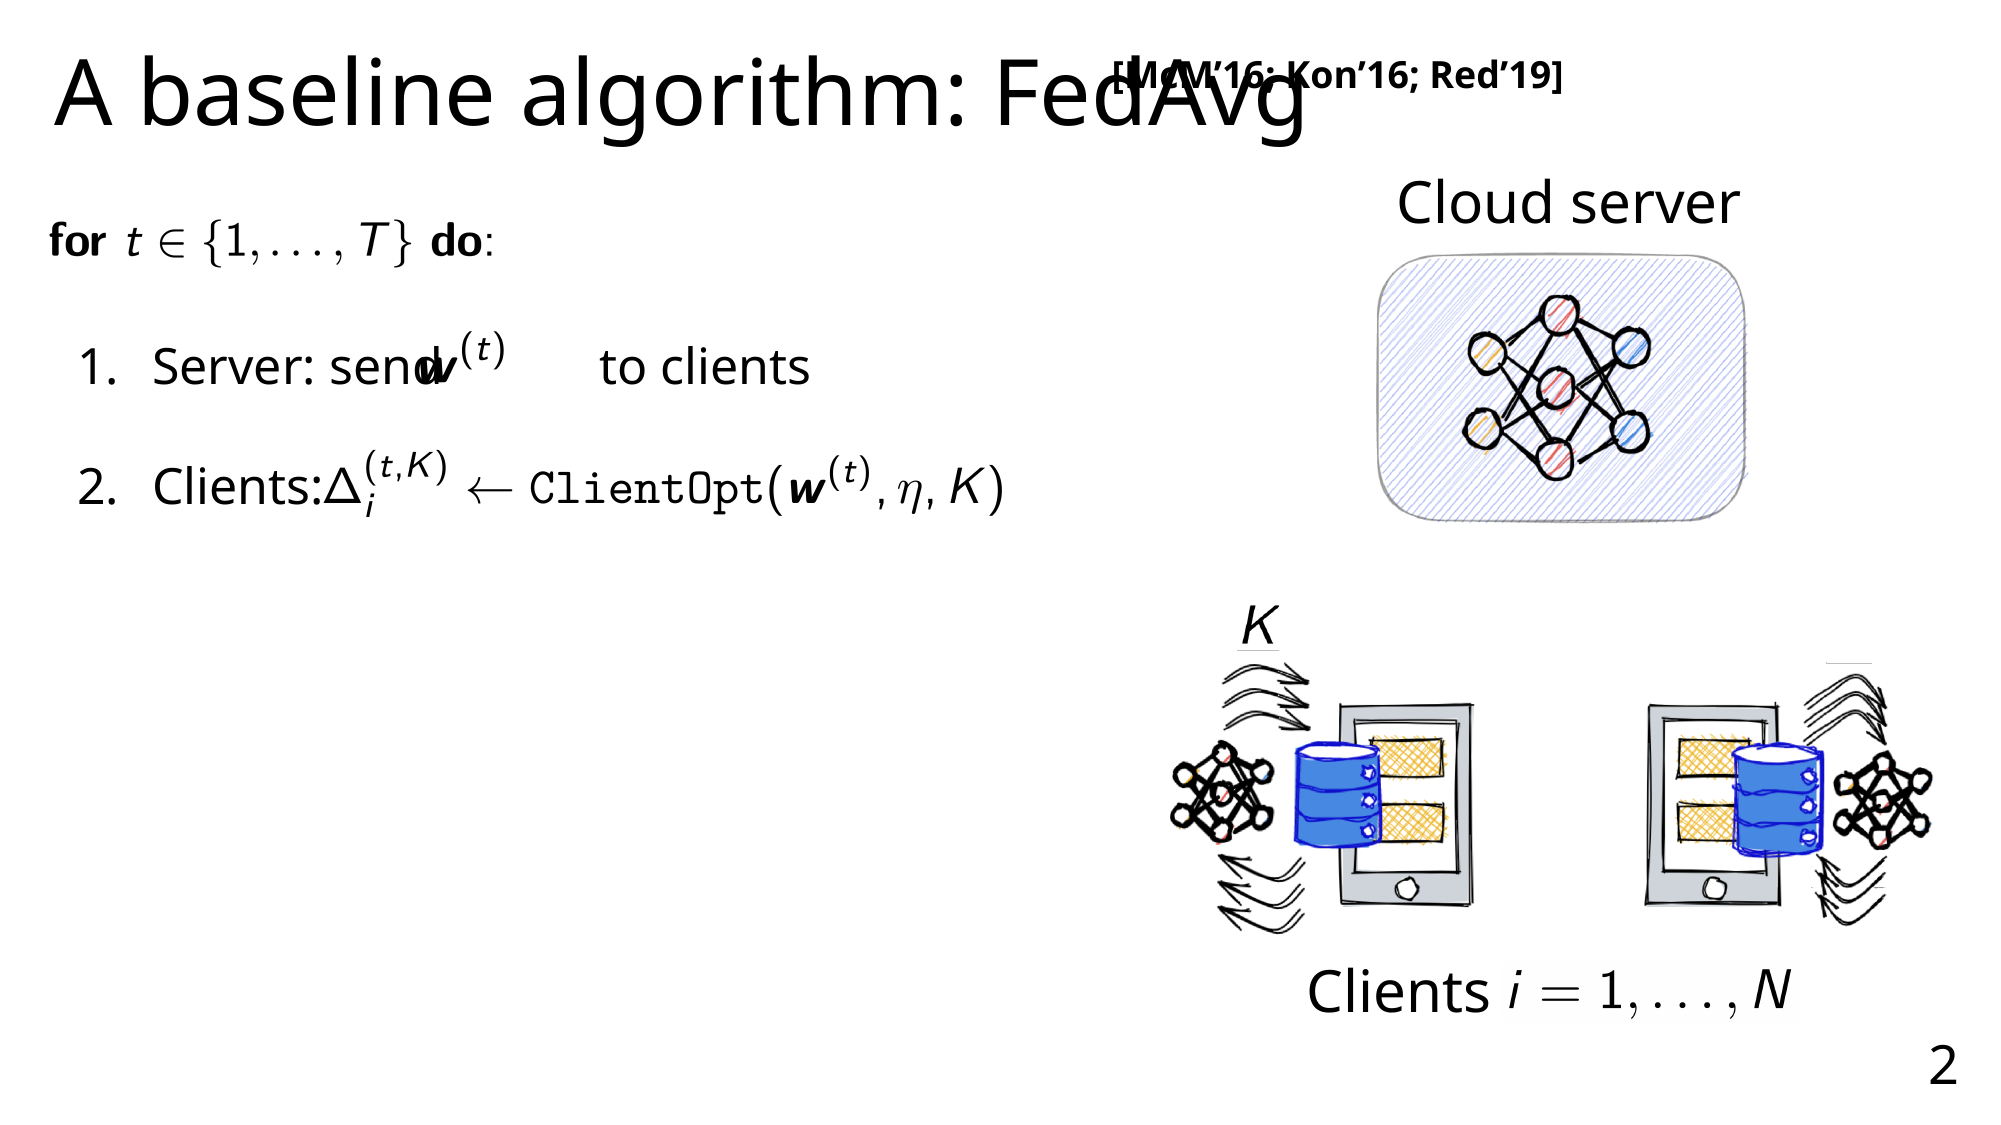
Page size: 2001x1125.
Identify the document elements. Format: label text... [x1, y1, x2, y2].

picture [1153, 656, 1486, 952]
picture [1502, 962, 1800, 1023]
text_box 2 [1885, 1023, 1980, 1103]
picture [39, 209, 503, 277]
picture [420, 330, 505, 383]
picture [1632, 662, 1948, 934]
picture [323, 449, 1003, 517]
picture [1236, 578, 1280, 654]
text_box Clients [1292, 946, 1507, 1031]
text_box A baseline algorithm: FedAvg [39, 36, 1711, 156]
picture [1338, 240, 1780, 569]
text_box Cloud server [1381, 157, 1757, 240]
text_box Server: send to clients Clients: [62, 327, 1063, 583]
text_box [McM’16; Kon’16; Red’19] [1096, 44, 1580, 104]
